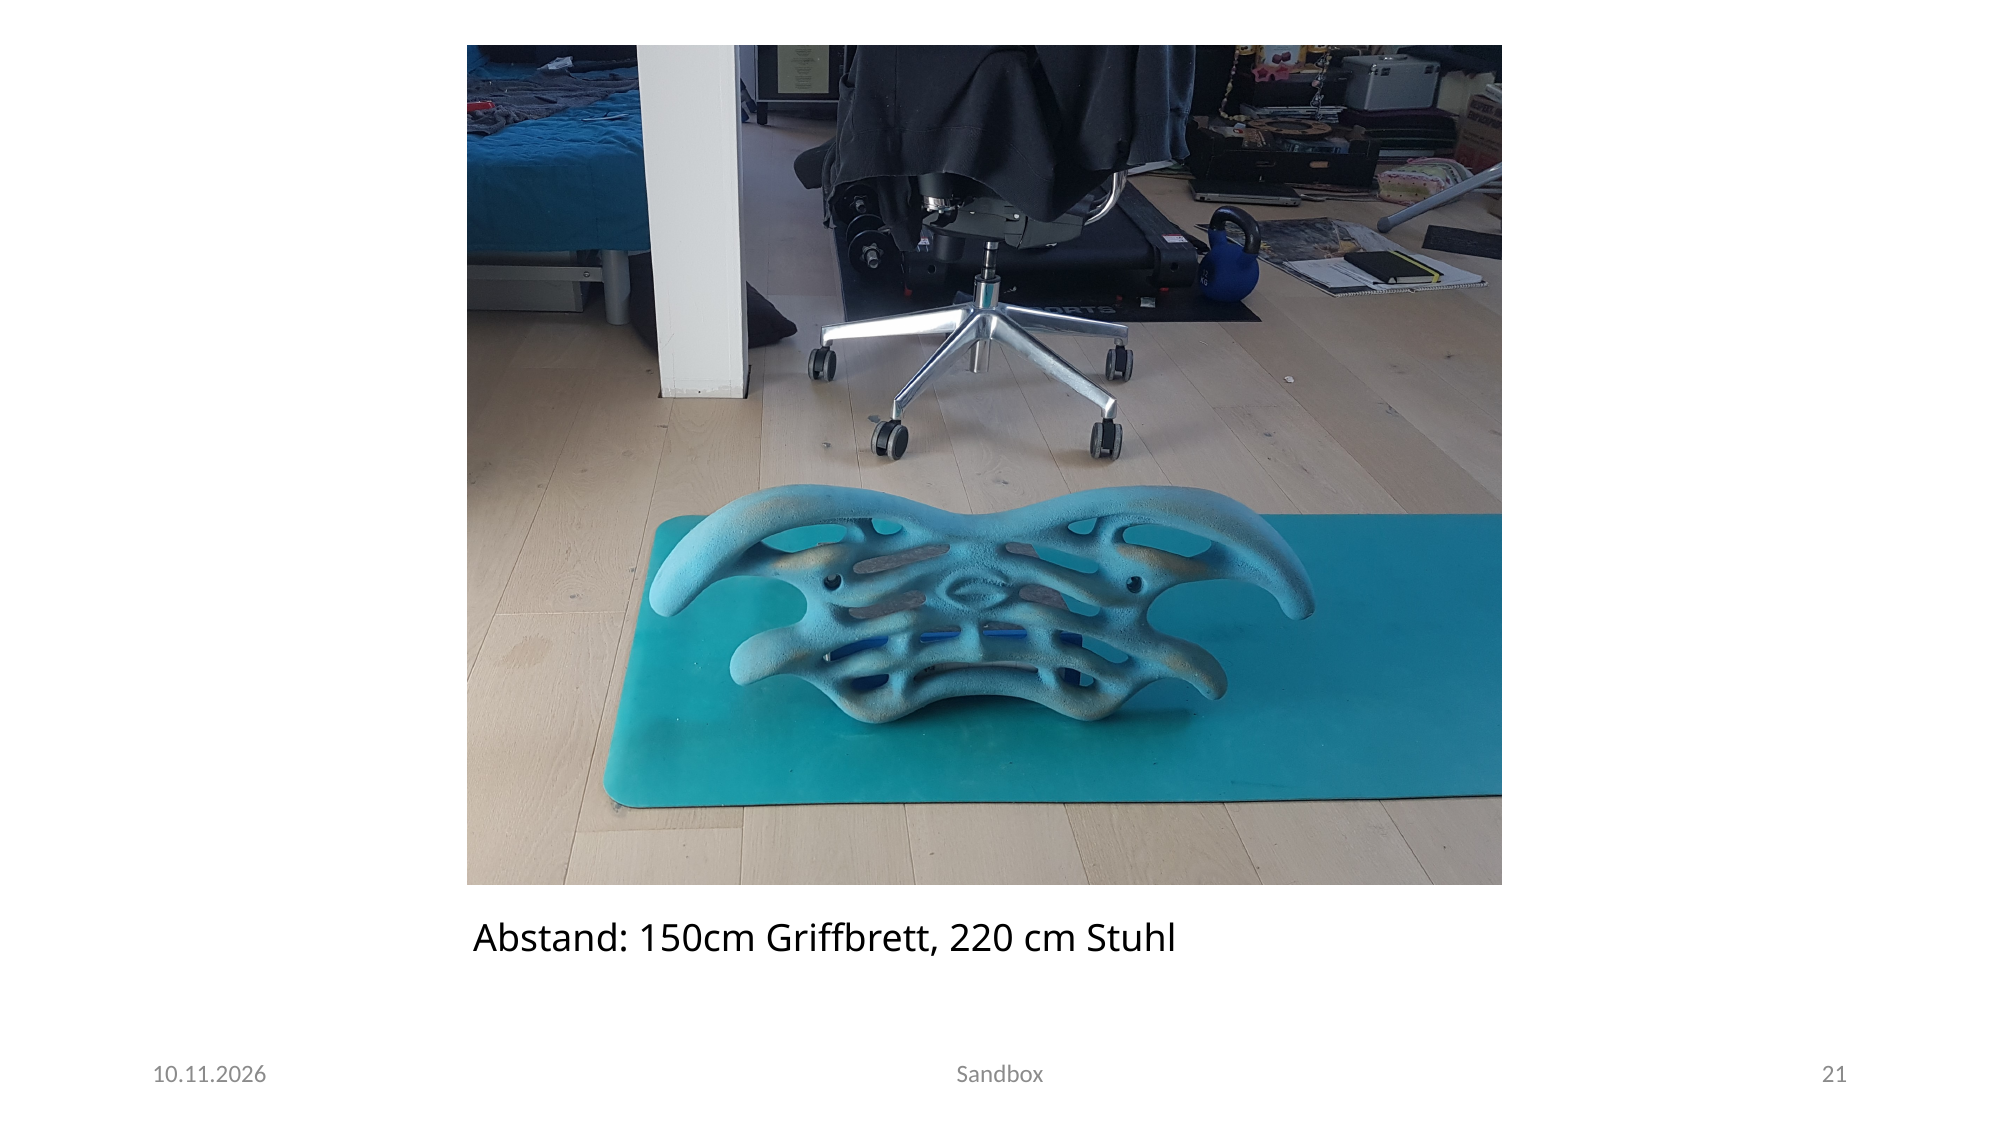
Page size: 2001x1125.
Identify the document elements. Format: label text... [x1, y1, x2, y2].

footer Sandbox [662, 1042, 1338, 1103]
text_box Abstand: 150cm Griffbrett, 220 cm Stuhl [458, 911, 1398, 972]
slide_number 21 [1412, 1042, 1863, 1103]
picture [467, 45, 1502, 885]
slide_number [137, 1042, 588, 1103]
